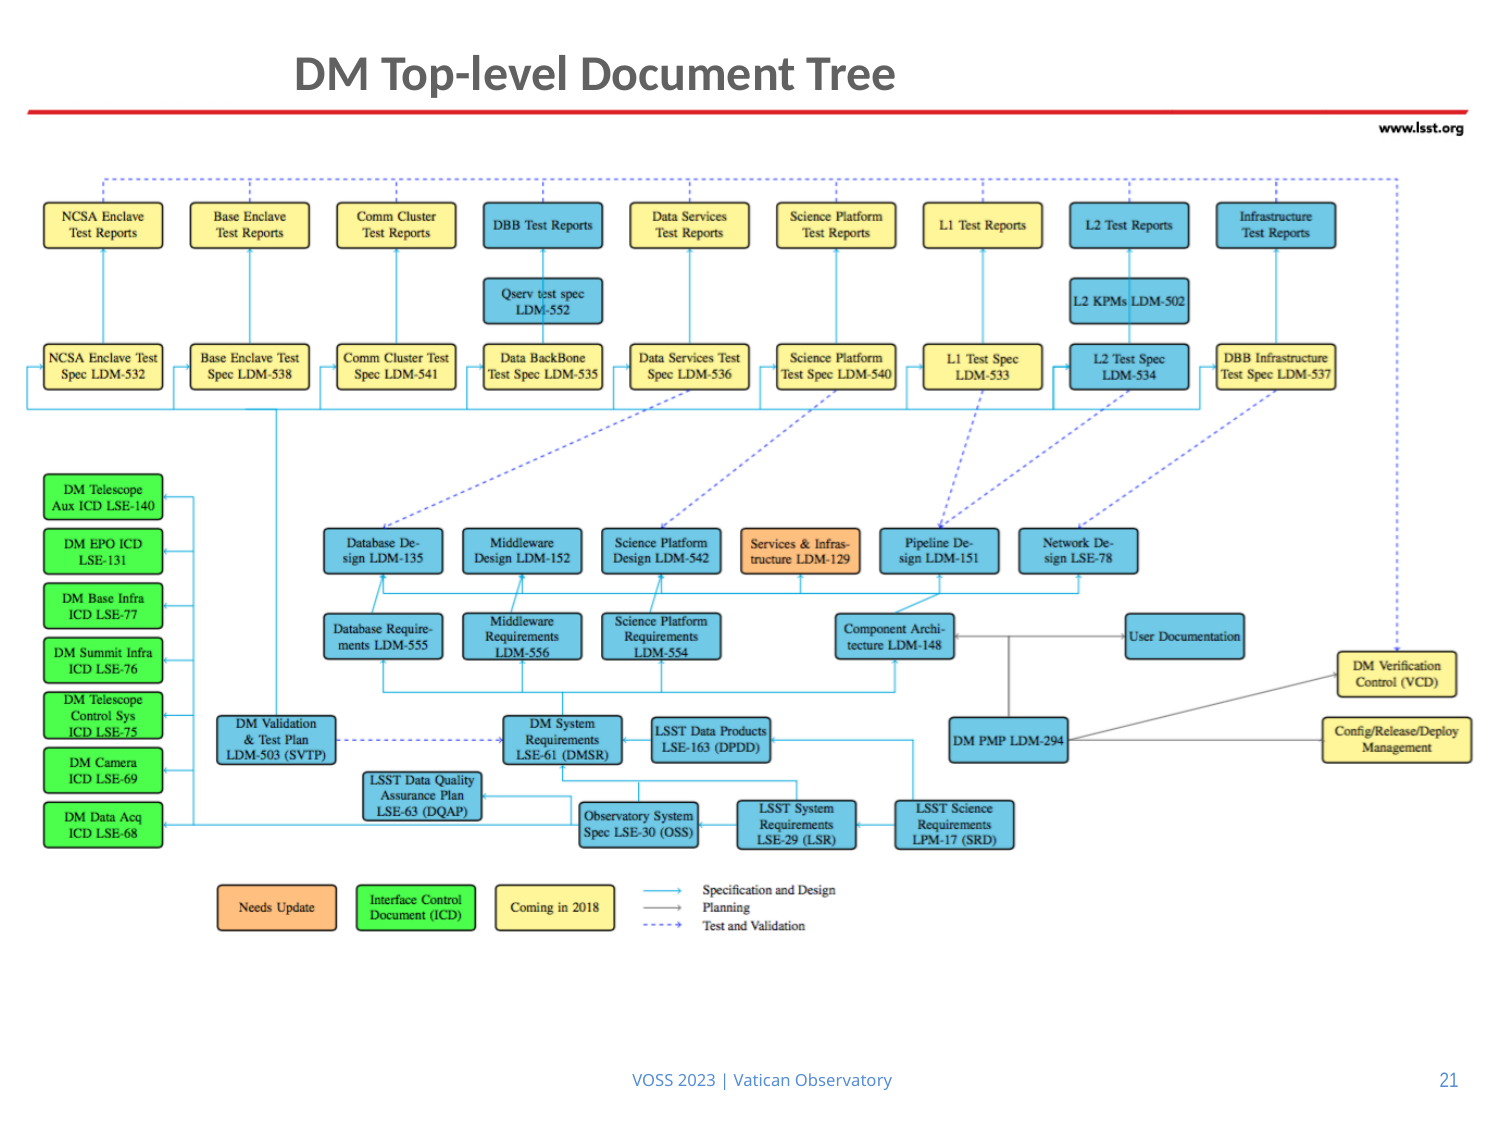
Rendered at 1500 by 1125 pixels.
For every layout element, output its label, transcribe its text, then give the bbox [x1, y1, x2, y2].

title DM Top-level Document Tree [286, 24, 1363, 117]
slide_number 21 [1431, 1059, 1469, 1099]
picture [0, 0, 1500, 1125]
